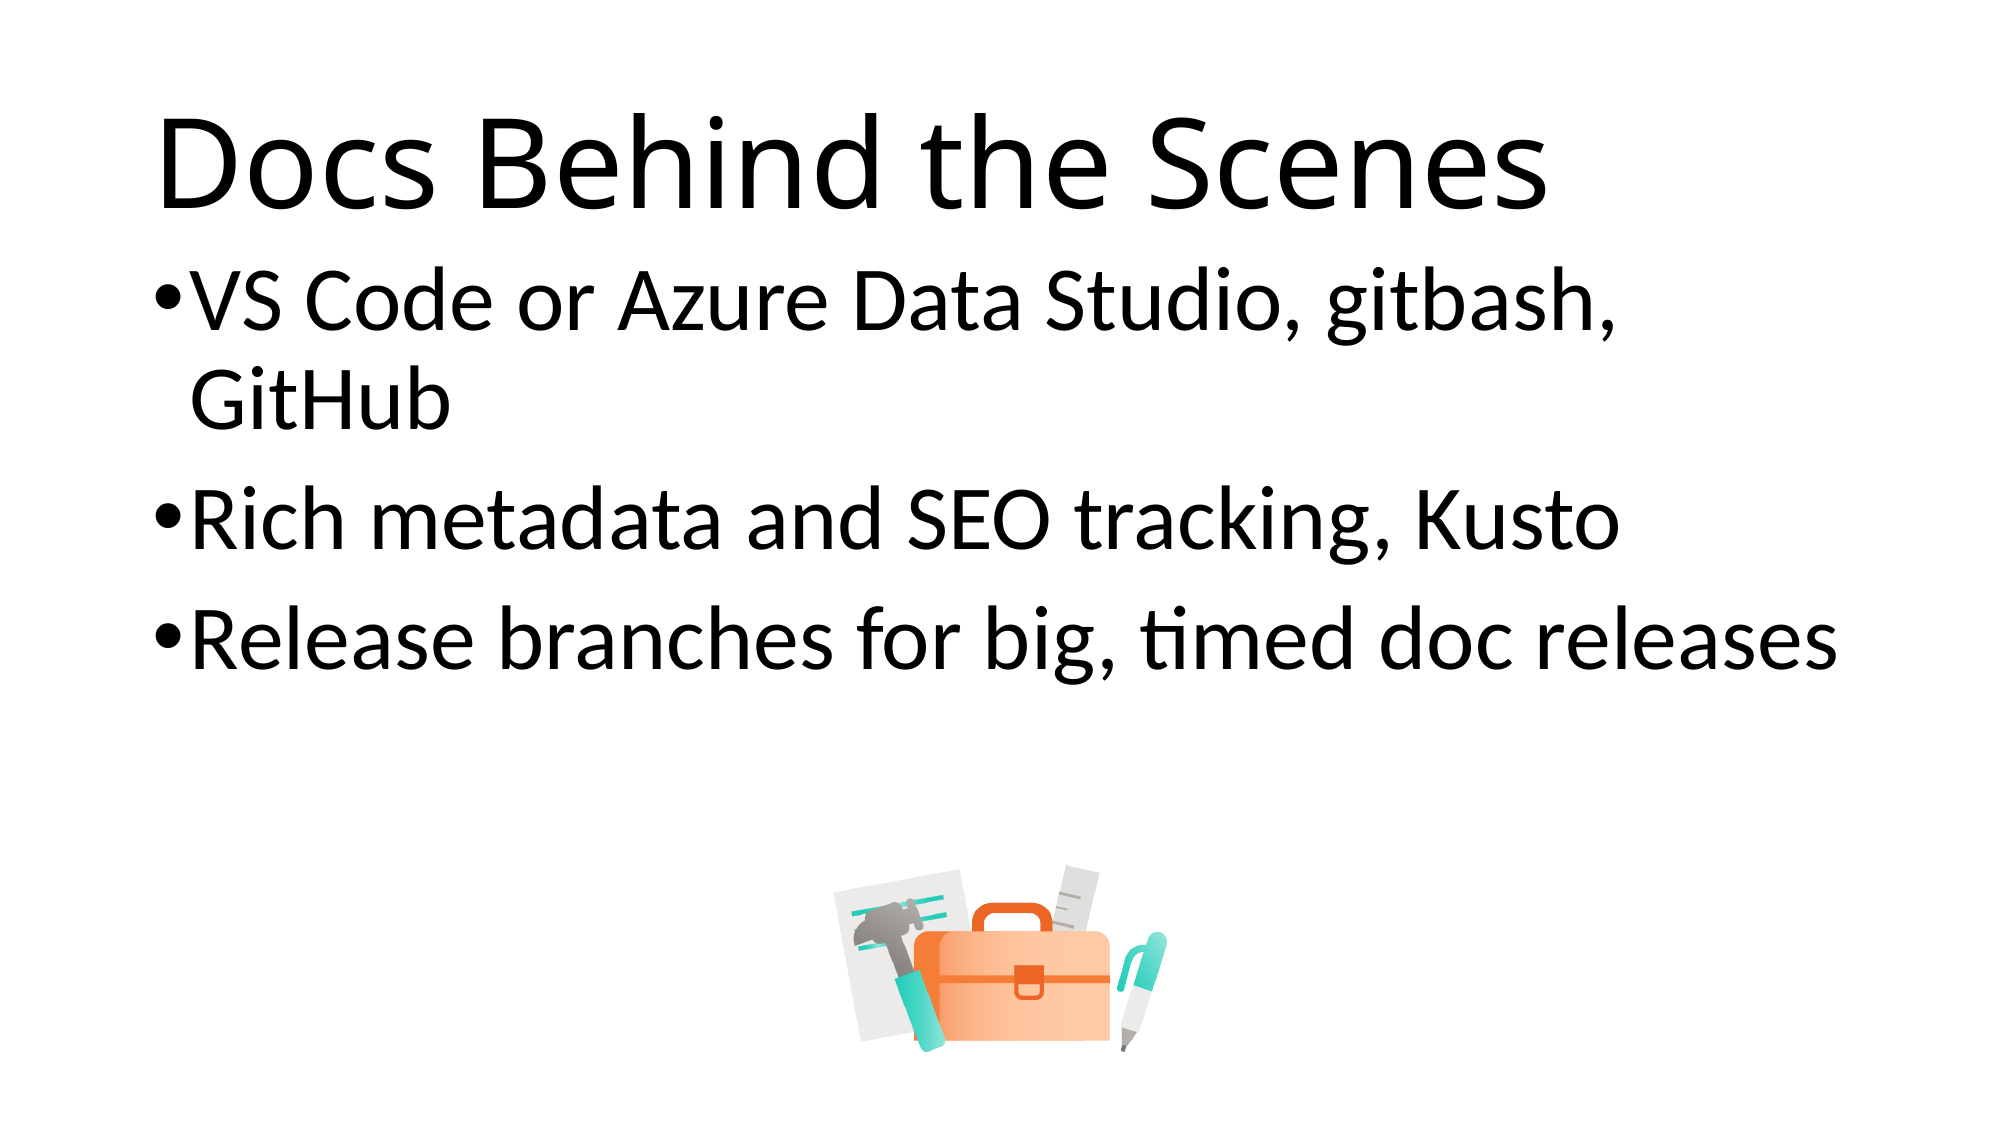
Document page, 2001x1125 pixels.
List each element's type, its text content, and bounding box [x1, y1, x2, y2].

title Docs Behind the Scenes [137, 59, 1863, 243]
picture [833, 791, 1167, 1125]
list VS Code or Azure Data Studio, gitbash, GitHub Rich metadata and SEO tracking, Kusto Release branches for big, timed doc releases [137, 243, 1863, 1014]
